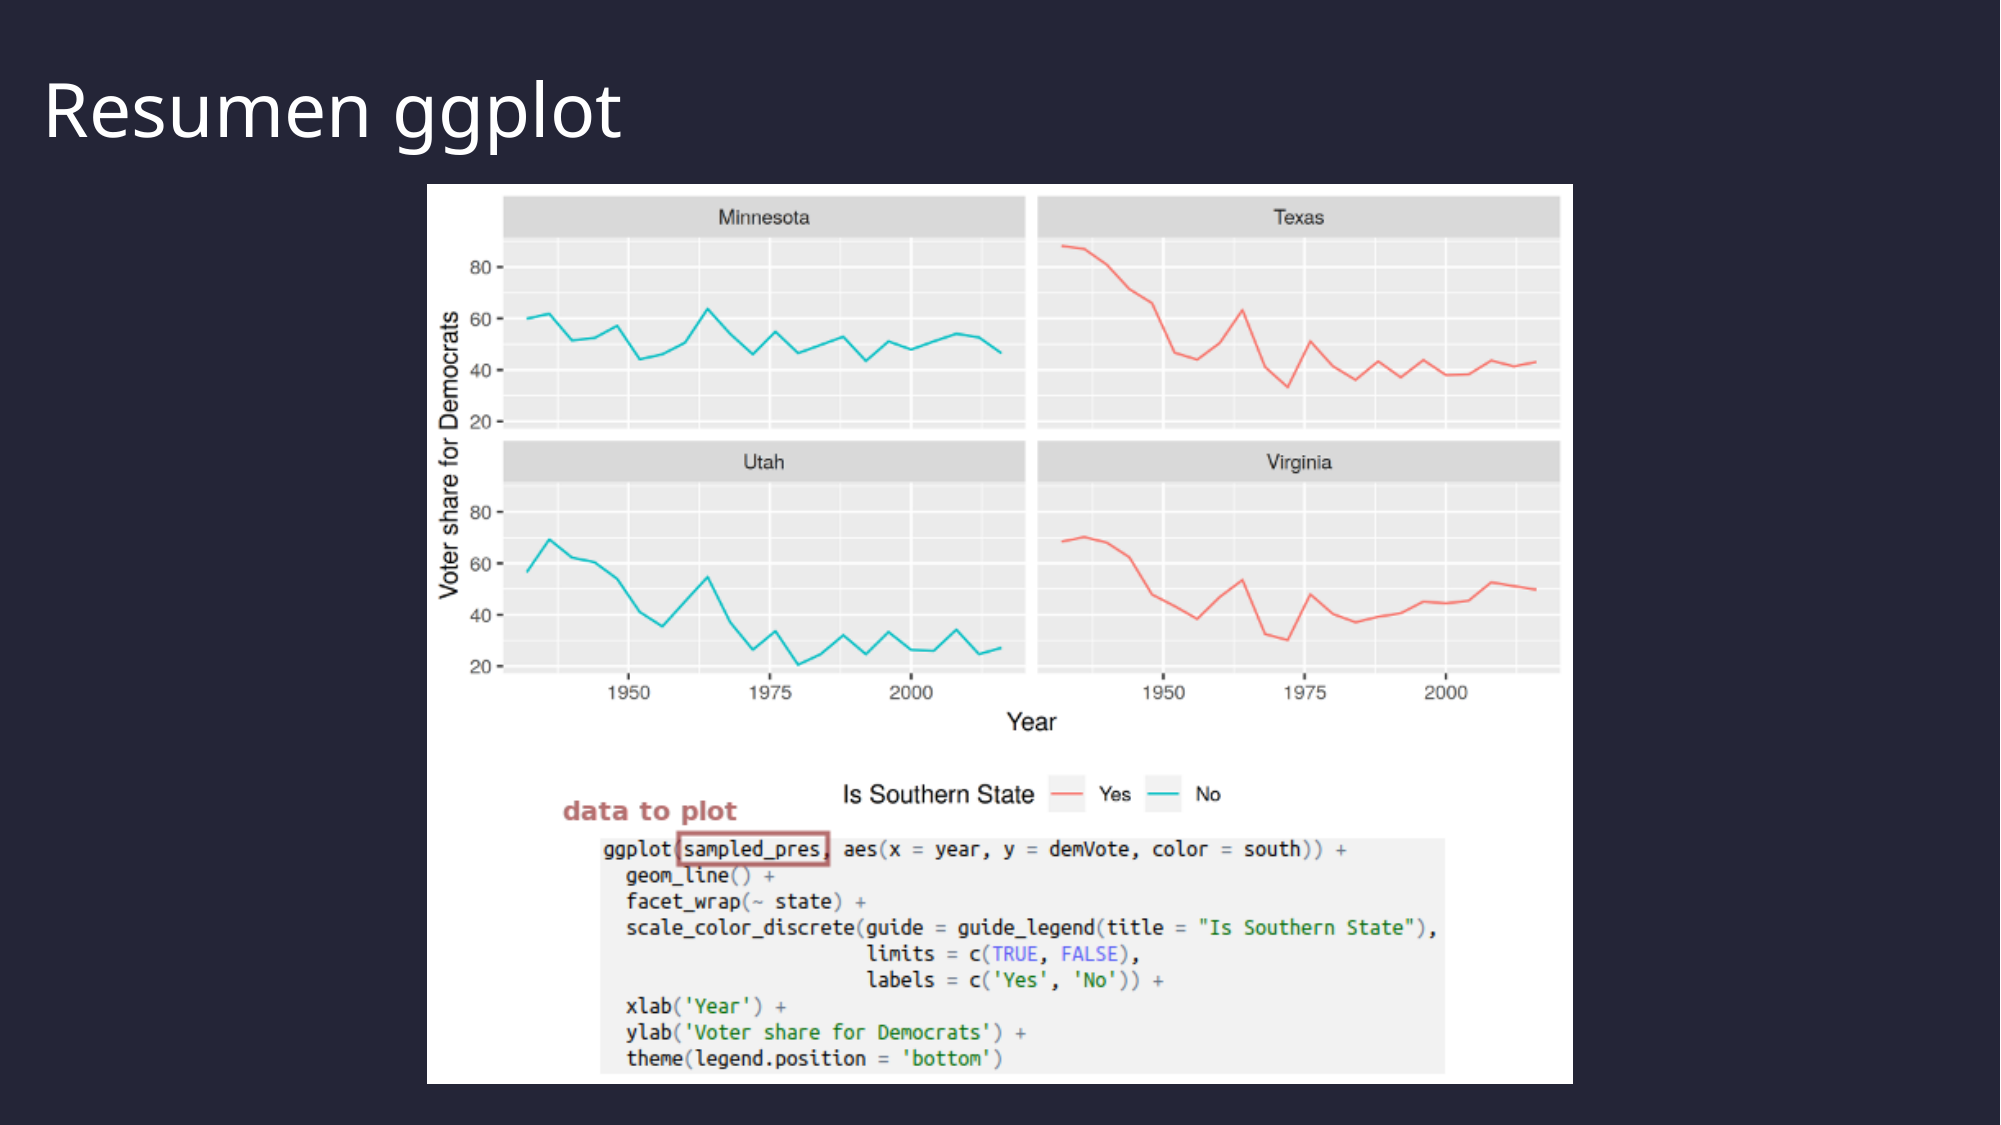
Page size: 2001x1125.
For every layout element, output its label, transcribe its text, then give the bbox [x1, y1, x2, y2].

picture [427, 184, 1573, 1084]
title Resumen ggplot [27, 4, 1890, 223]
